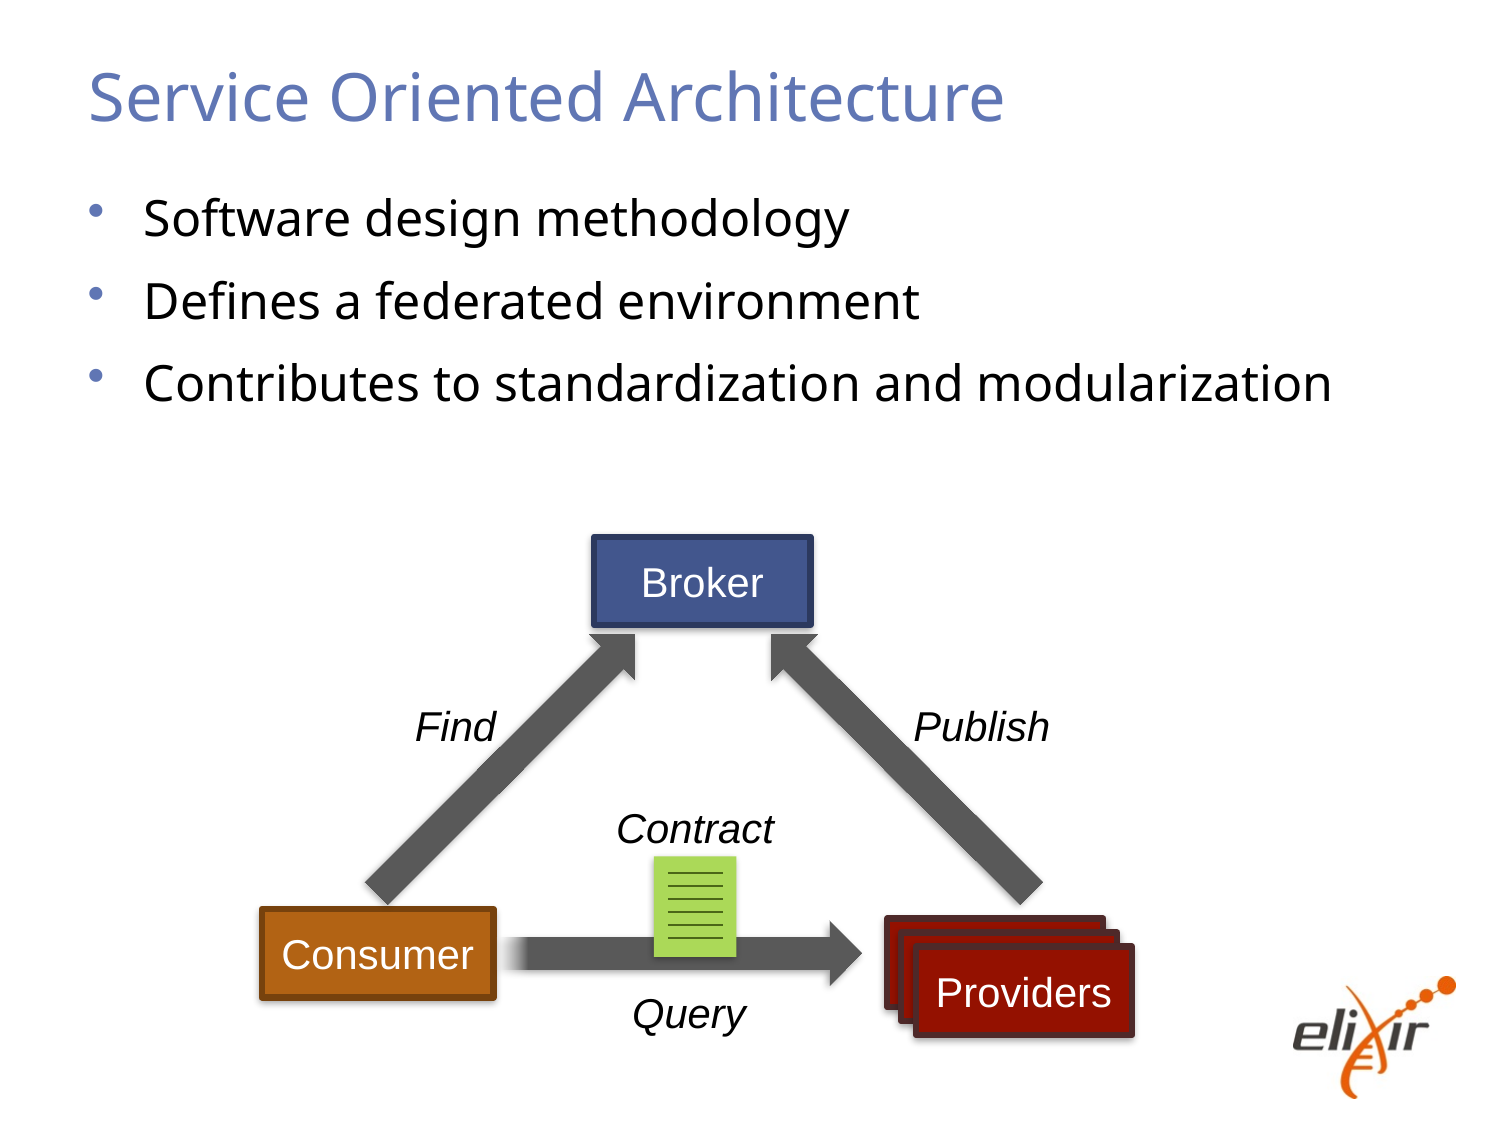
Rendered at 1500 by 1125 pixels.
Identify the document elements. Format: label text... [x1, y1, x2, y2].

list Software design methodology Defines a federated environment Contributes to standardization and modularization [87, 186, 1425, 965]
picture [1293, 976, 1456, 1099]
title Service Oriented Architecture [88, 54, 1426, 161]
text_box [261, 536, 1133, 1036]
